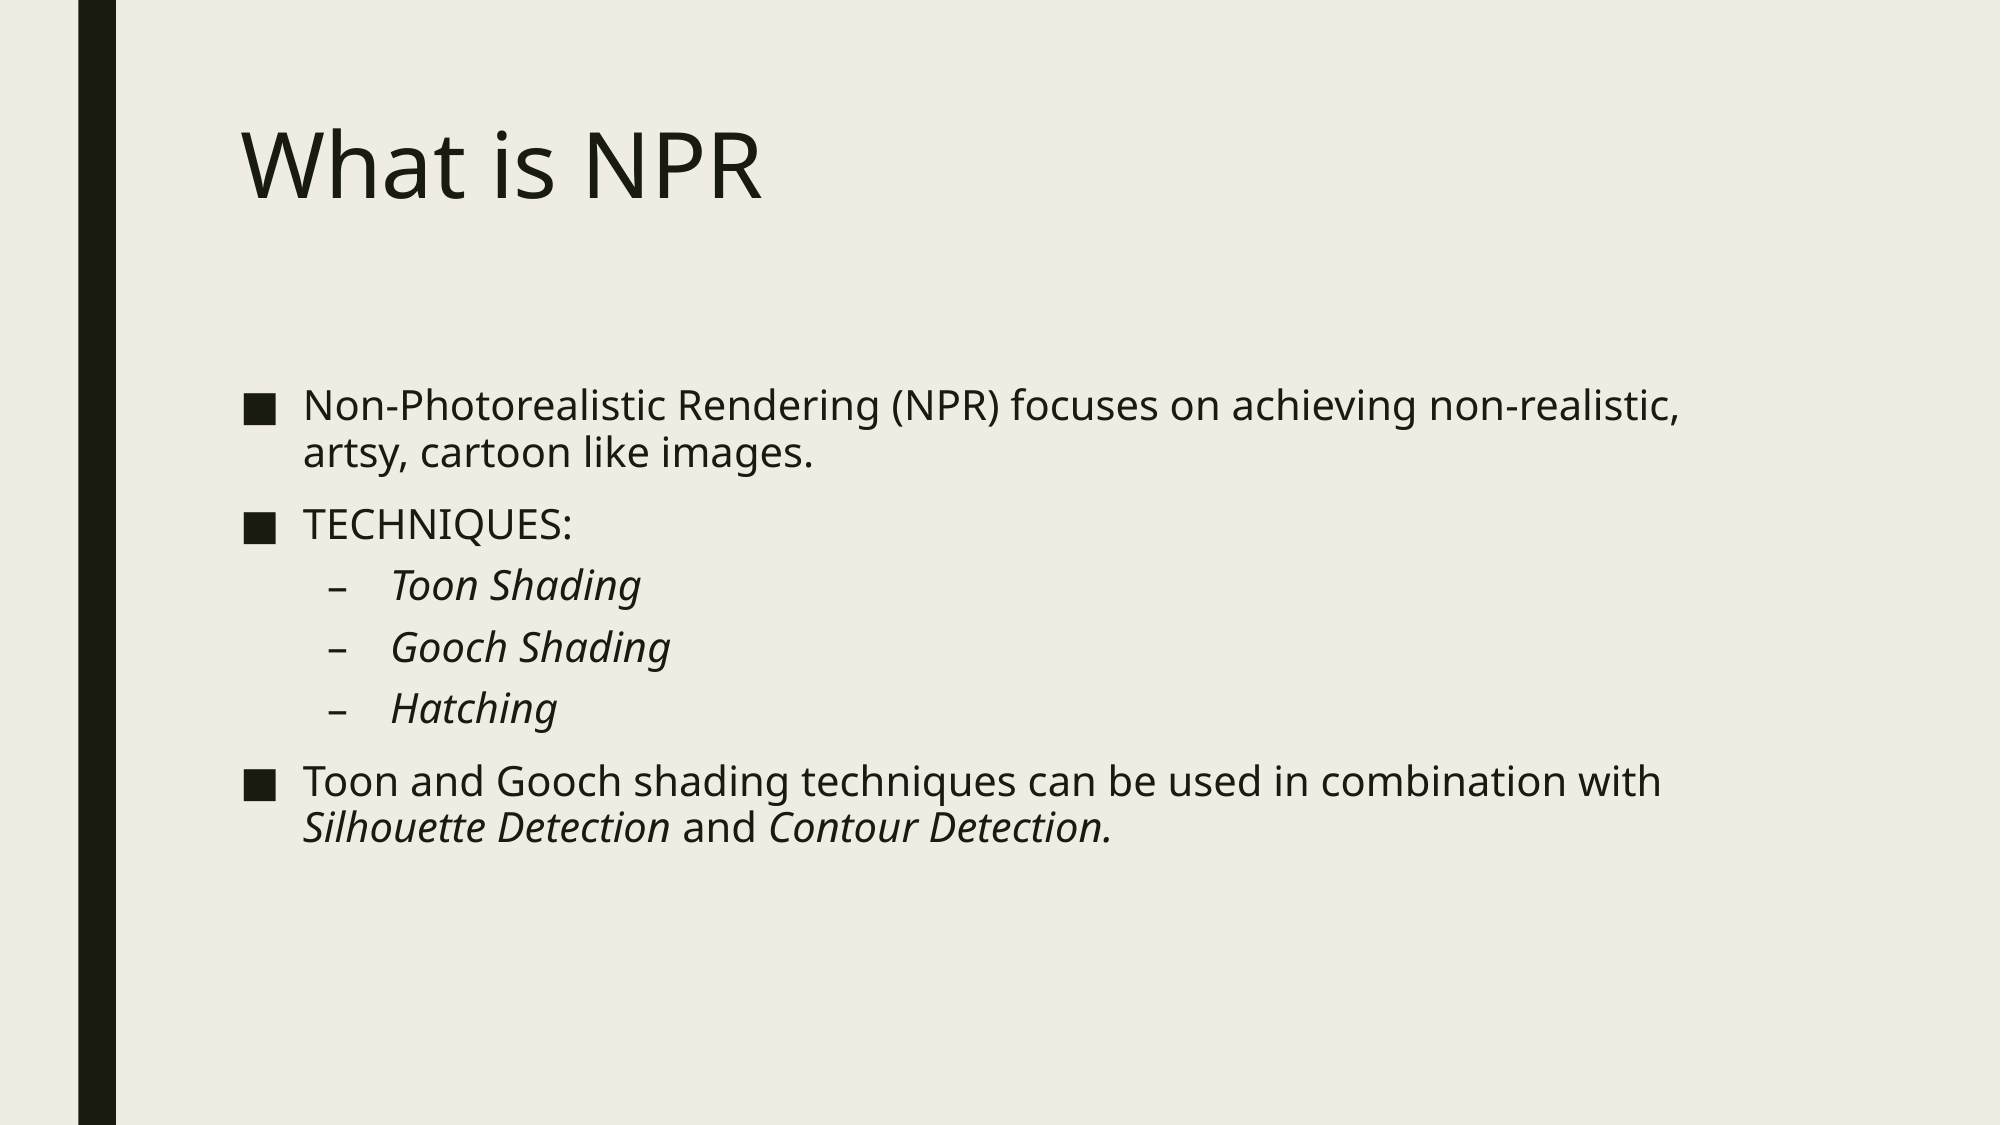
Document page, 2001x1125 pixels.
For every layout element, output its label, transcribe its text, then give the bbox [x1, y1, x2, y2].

title What is NPR [225, 112, 1800, 357]
list Non-Photorealistic Rendering (NPR) focuses on achieving non-realistic, artsy, cartoon like images. TECHNIQUES: Toon Shading Gooch Shading Hatching Toon and Gooch shading techniques can be used in combination with Silhouette Detection and Contour Detection. [225, 375, 1800, 963]
